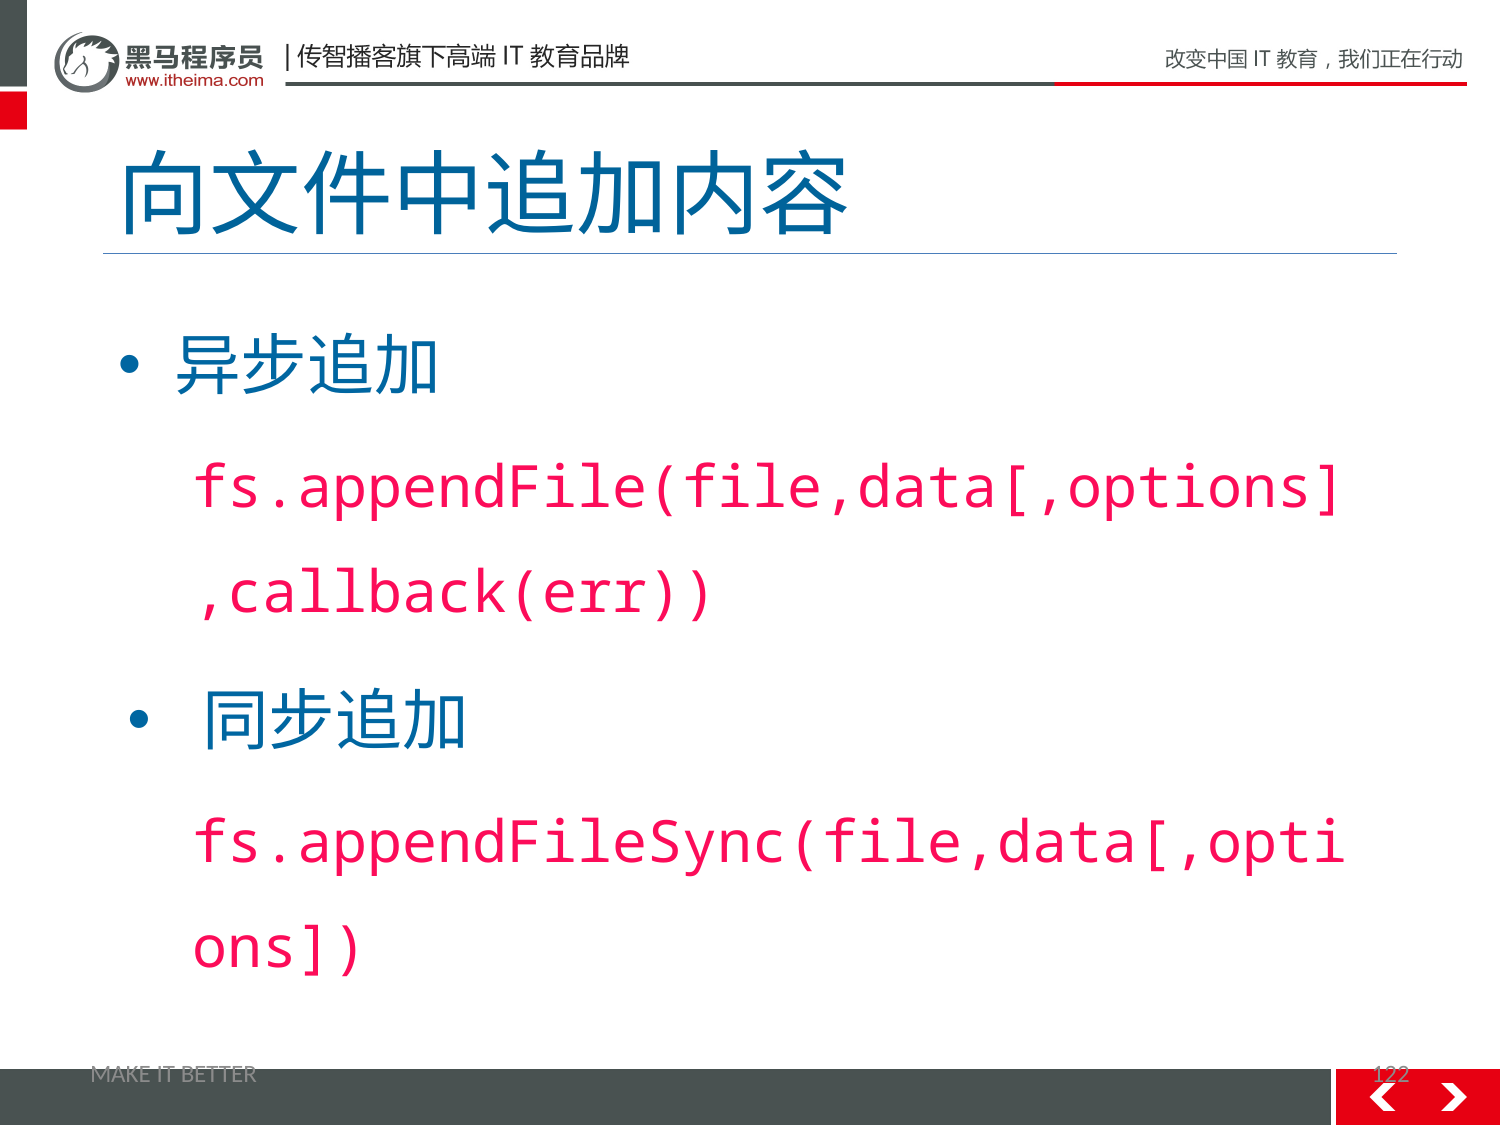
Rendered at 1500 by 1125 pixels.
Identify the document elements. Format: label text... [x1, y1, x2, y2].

title 向文件中追加内容 [103, 95, 1397, 254]
slide_number 122 [1074, 1042, 1425, 1103]
picture [0, 0, 1500, 1125]
slide_number MAKE IT BETTER [75, 1042, 425, 1103]
list 异步追加 fs.appendFile(file,data[,options],callback(err)) 同步追加 fs.appendFileSync(file,data[,options]) [103, 275, 1397, 1040]
